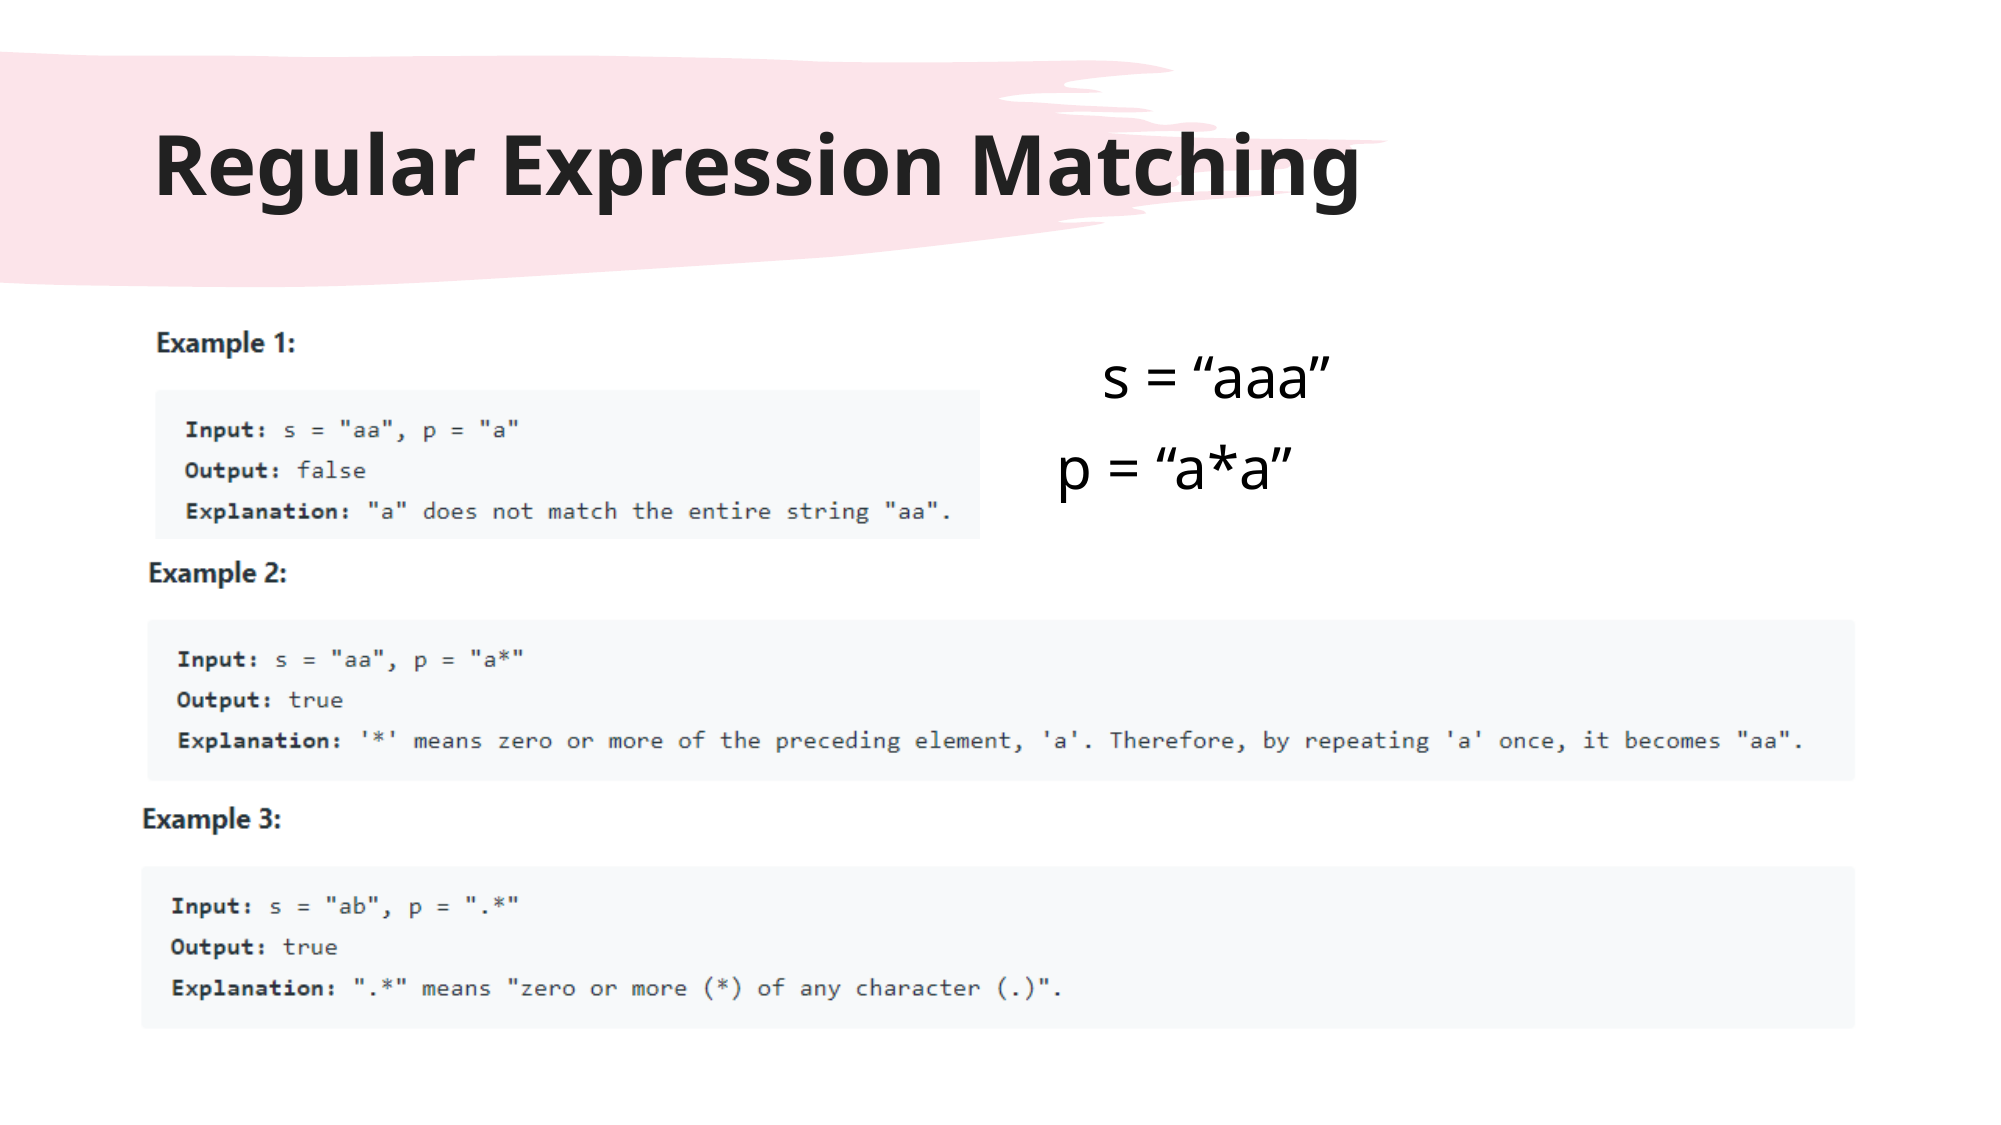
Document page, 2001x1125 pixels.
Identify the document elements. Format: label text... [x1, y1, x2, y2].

title Regular Expression Matching [137, 59, 1863, 278]
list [137, 539, 1863, 792]
picture [137, 315, 980, 539]
picture [137, 791, 1874, 1032]
text_box s = “aaa” p = “a*a” [980, 332, 1867, 792]
